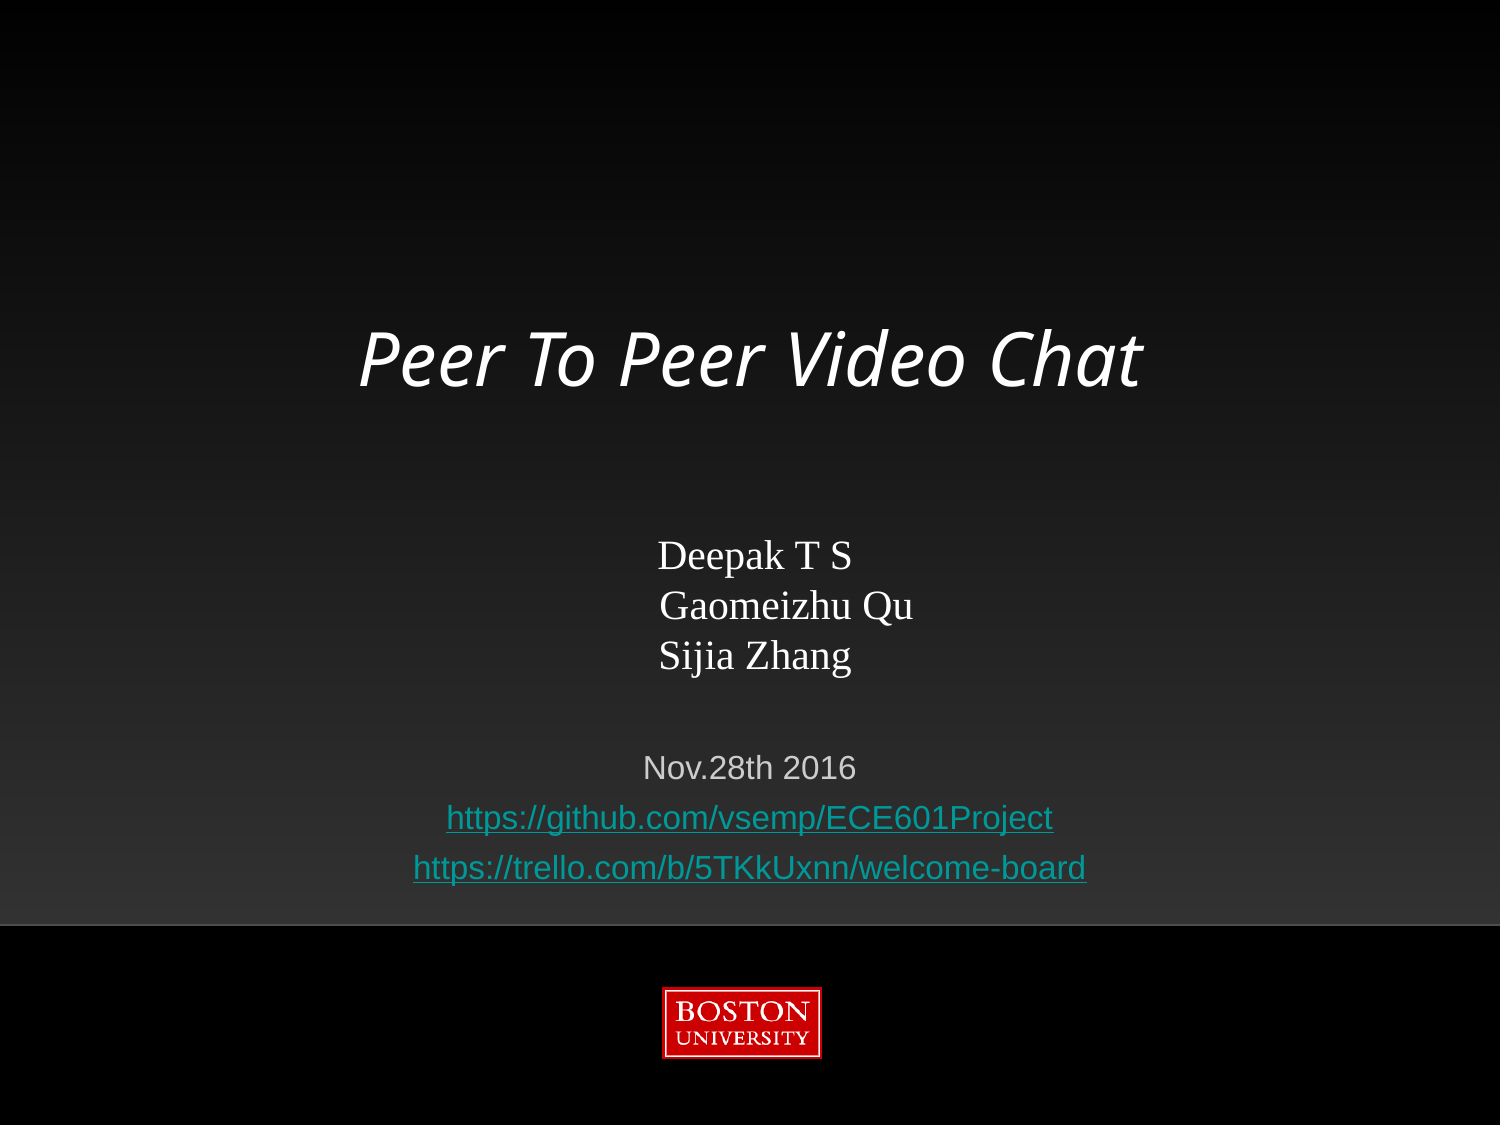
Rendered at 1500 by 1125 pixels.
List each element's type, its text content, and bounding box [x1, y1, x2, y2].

title Peer To Peer Video Chat [112, 262, 1388, 450]
text_box Deepak T S Gaomeizhu Qu Sijia Zhang [538, 508, 961, 748]
picture [662, 987, 822, 1059]
subtitle Nov.28th 2016 https://github.com/vsemp/ECE601Project https://trello.com/b/5TKkUxnn/welcome-board [349, 689, 1151, 932]
